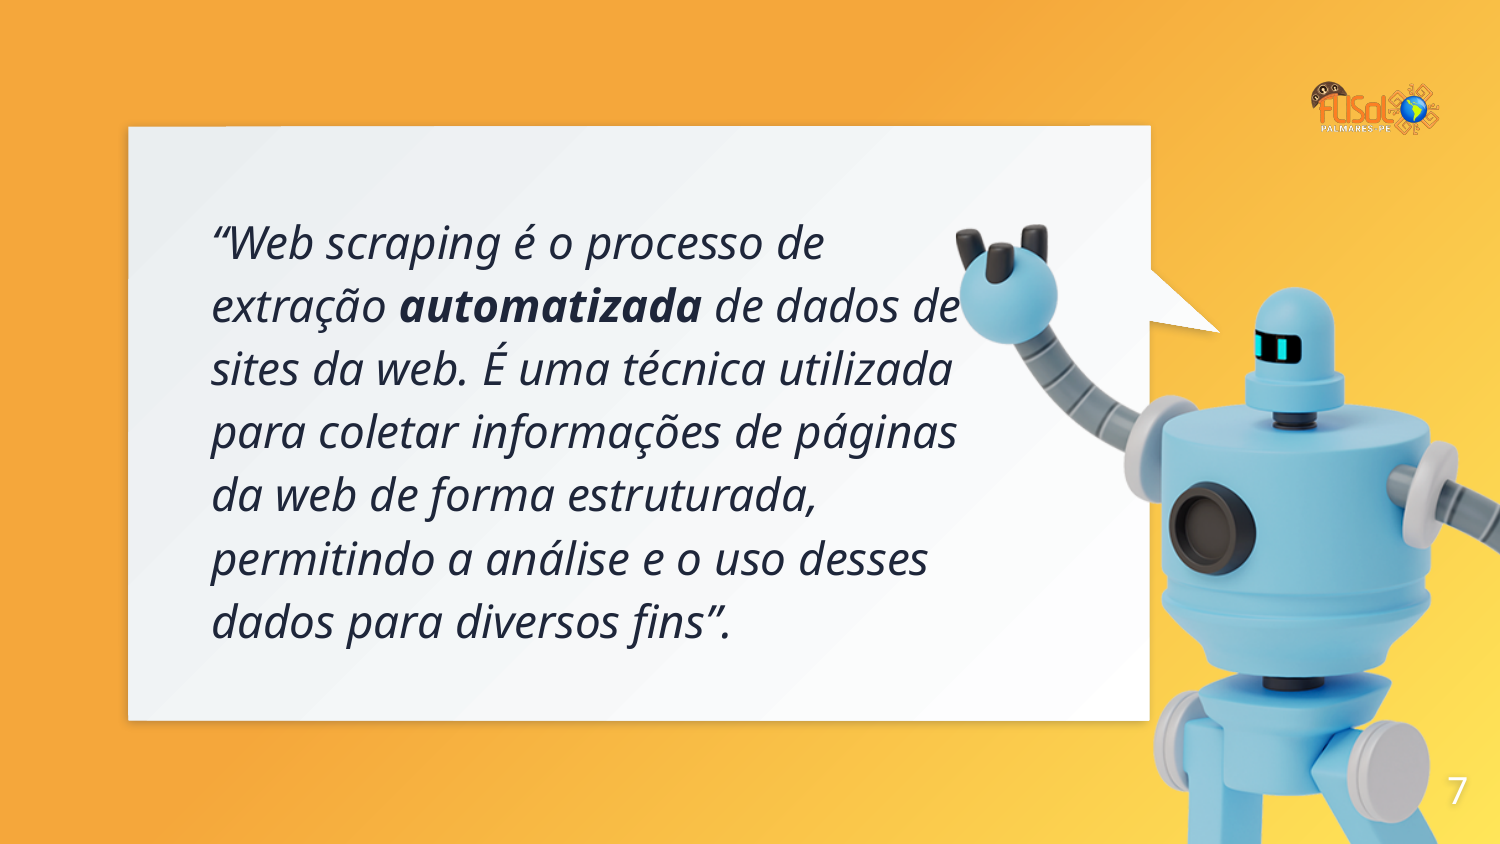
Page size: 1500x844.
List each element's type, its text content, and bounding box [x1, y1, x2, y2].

list “Web scraping é o processo de extração automatizada de dados de sites da web. É uma técnica utilizada para coletar informações de páginas da web de forma estruturada, permitindo a análise e o uso desses dados para diversos fins”. [211, 205, 1006, 642]
picture [955, 224, 1500, 844]
picture [1278, 3, 1483, 210]
